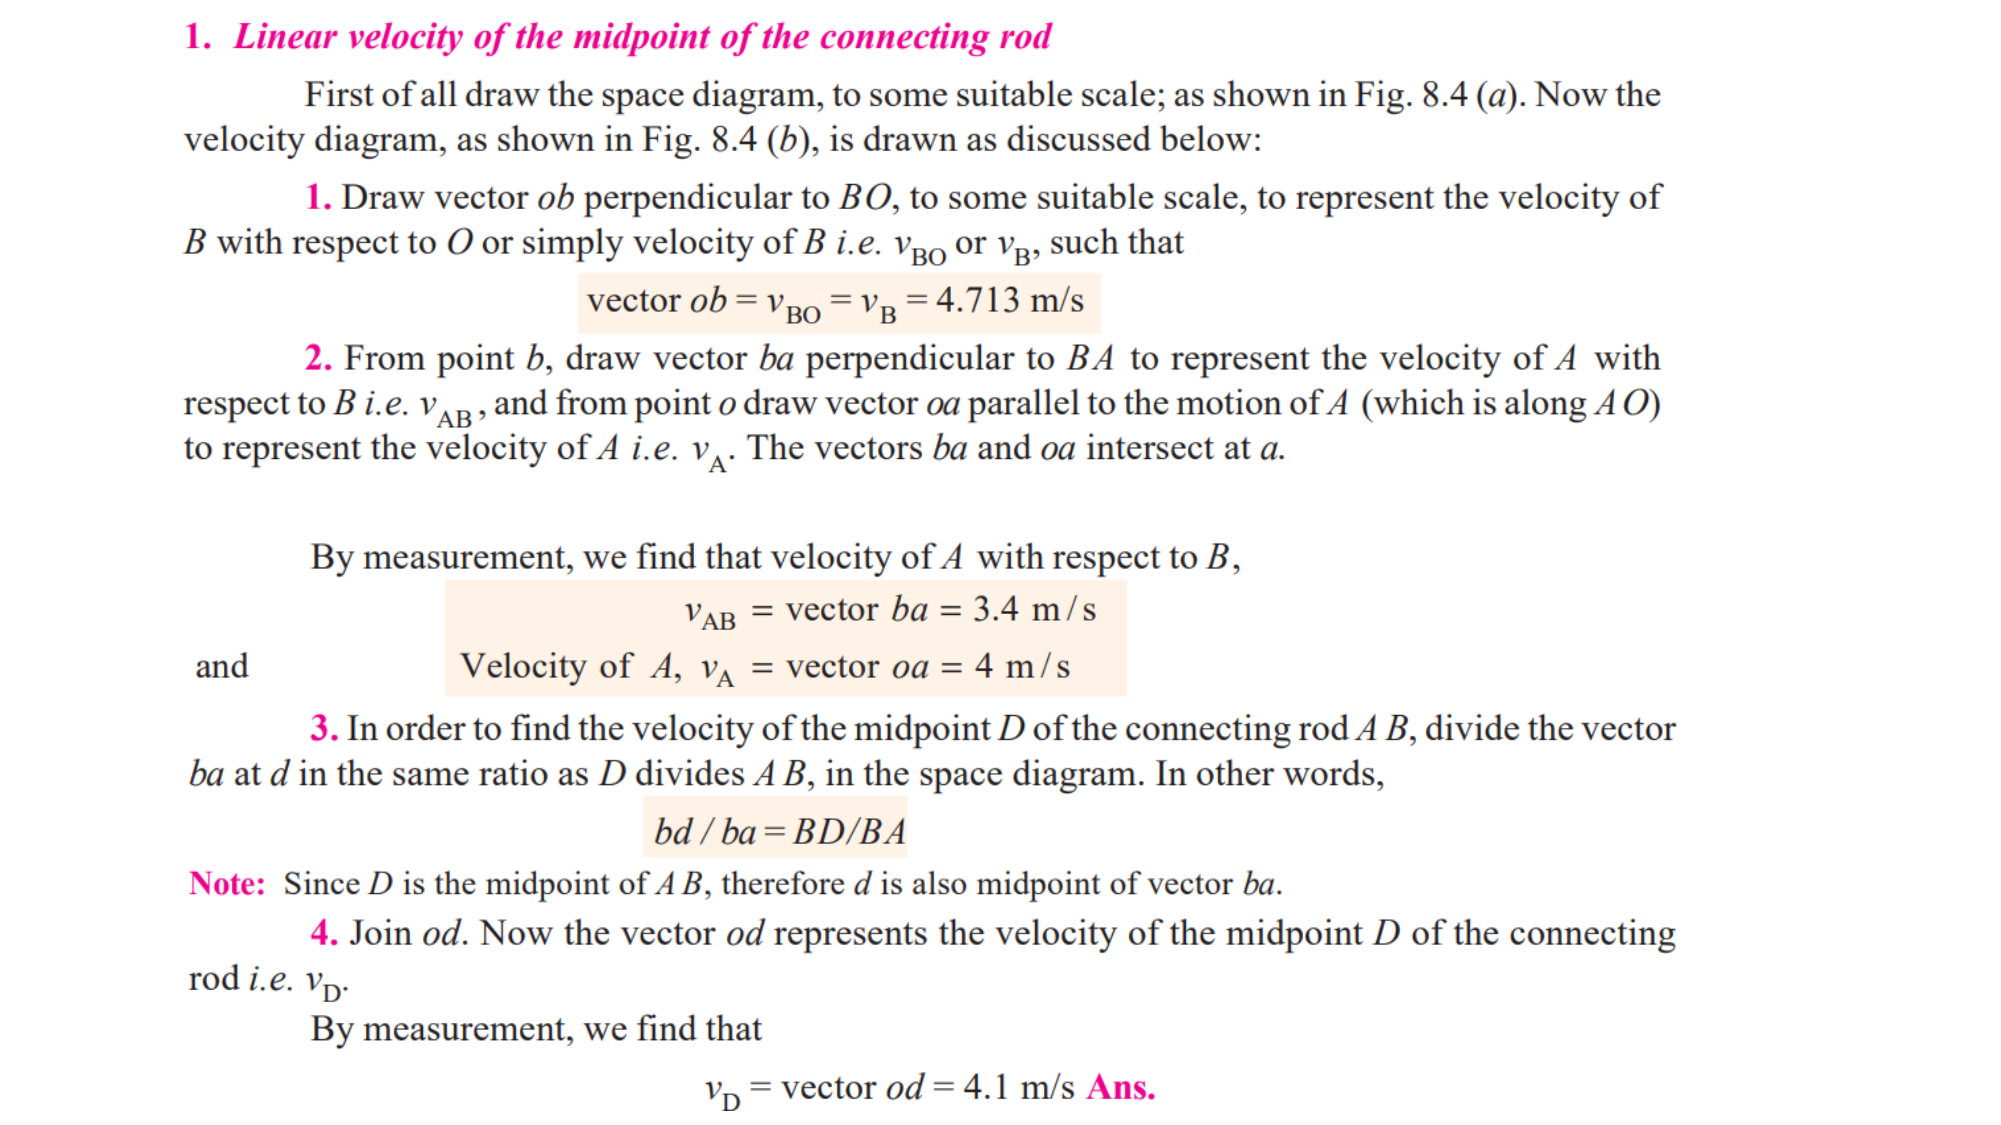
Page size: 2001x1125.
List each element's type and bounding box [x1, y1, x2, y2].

picture [168, 14, 1734, 488]
picture [153, 513, 1928, 1111]
